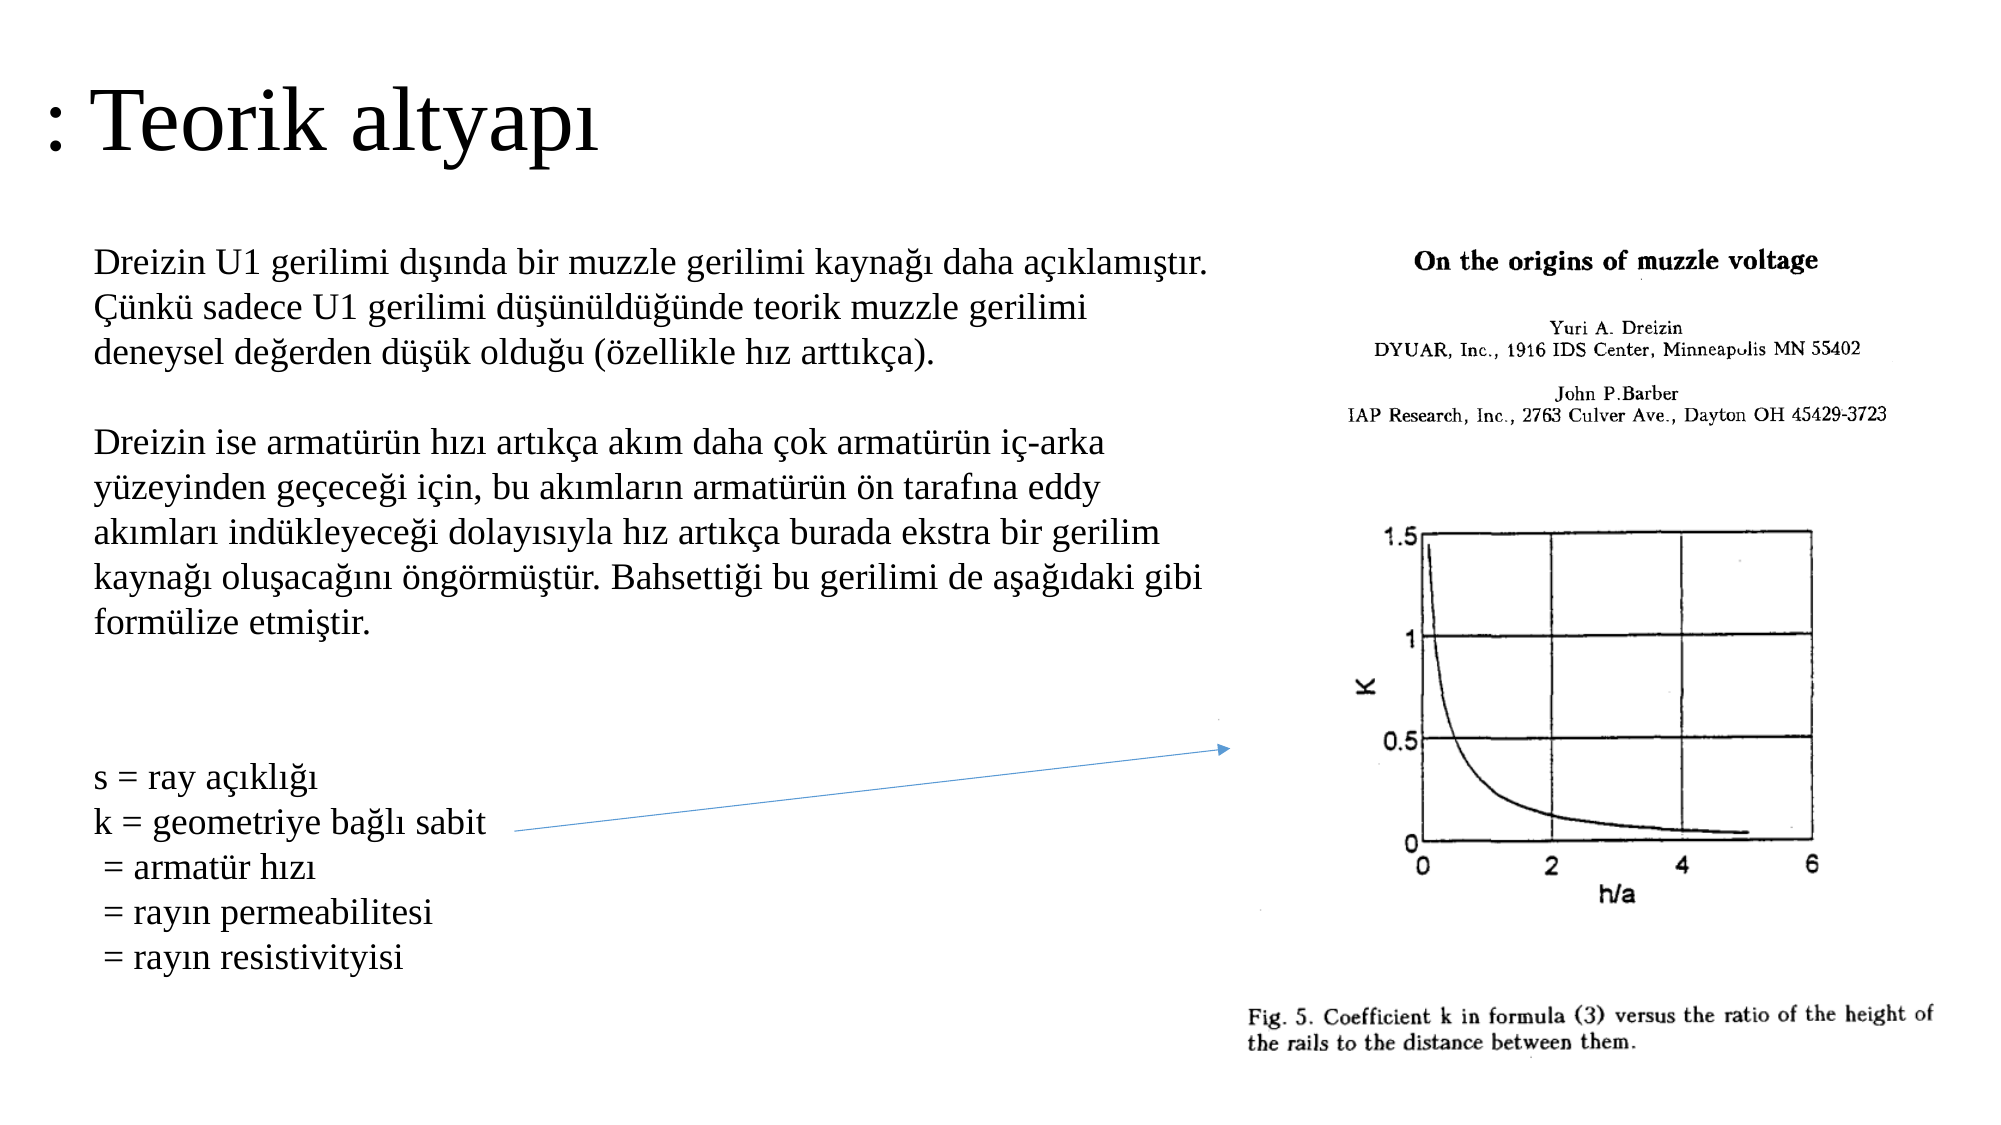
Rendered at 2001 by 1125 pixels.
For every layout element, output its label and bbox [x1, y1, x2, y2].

picture [1256, 179, 1947, 447]
picture [1211, 458, 1983, 1082]
text_box [514, 748, 1231, 832]
